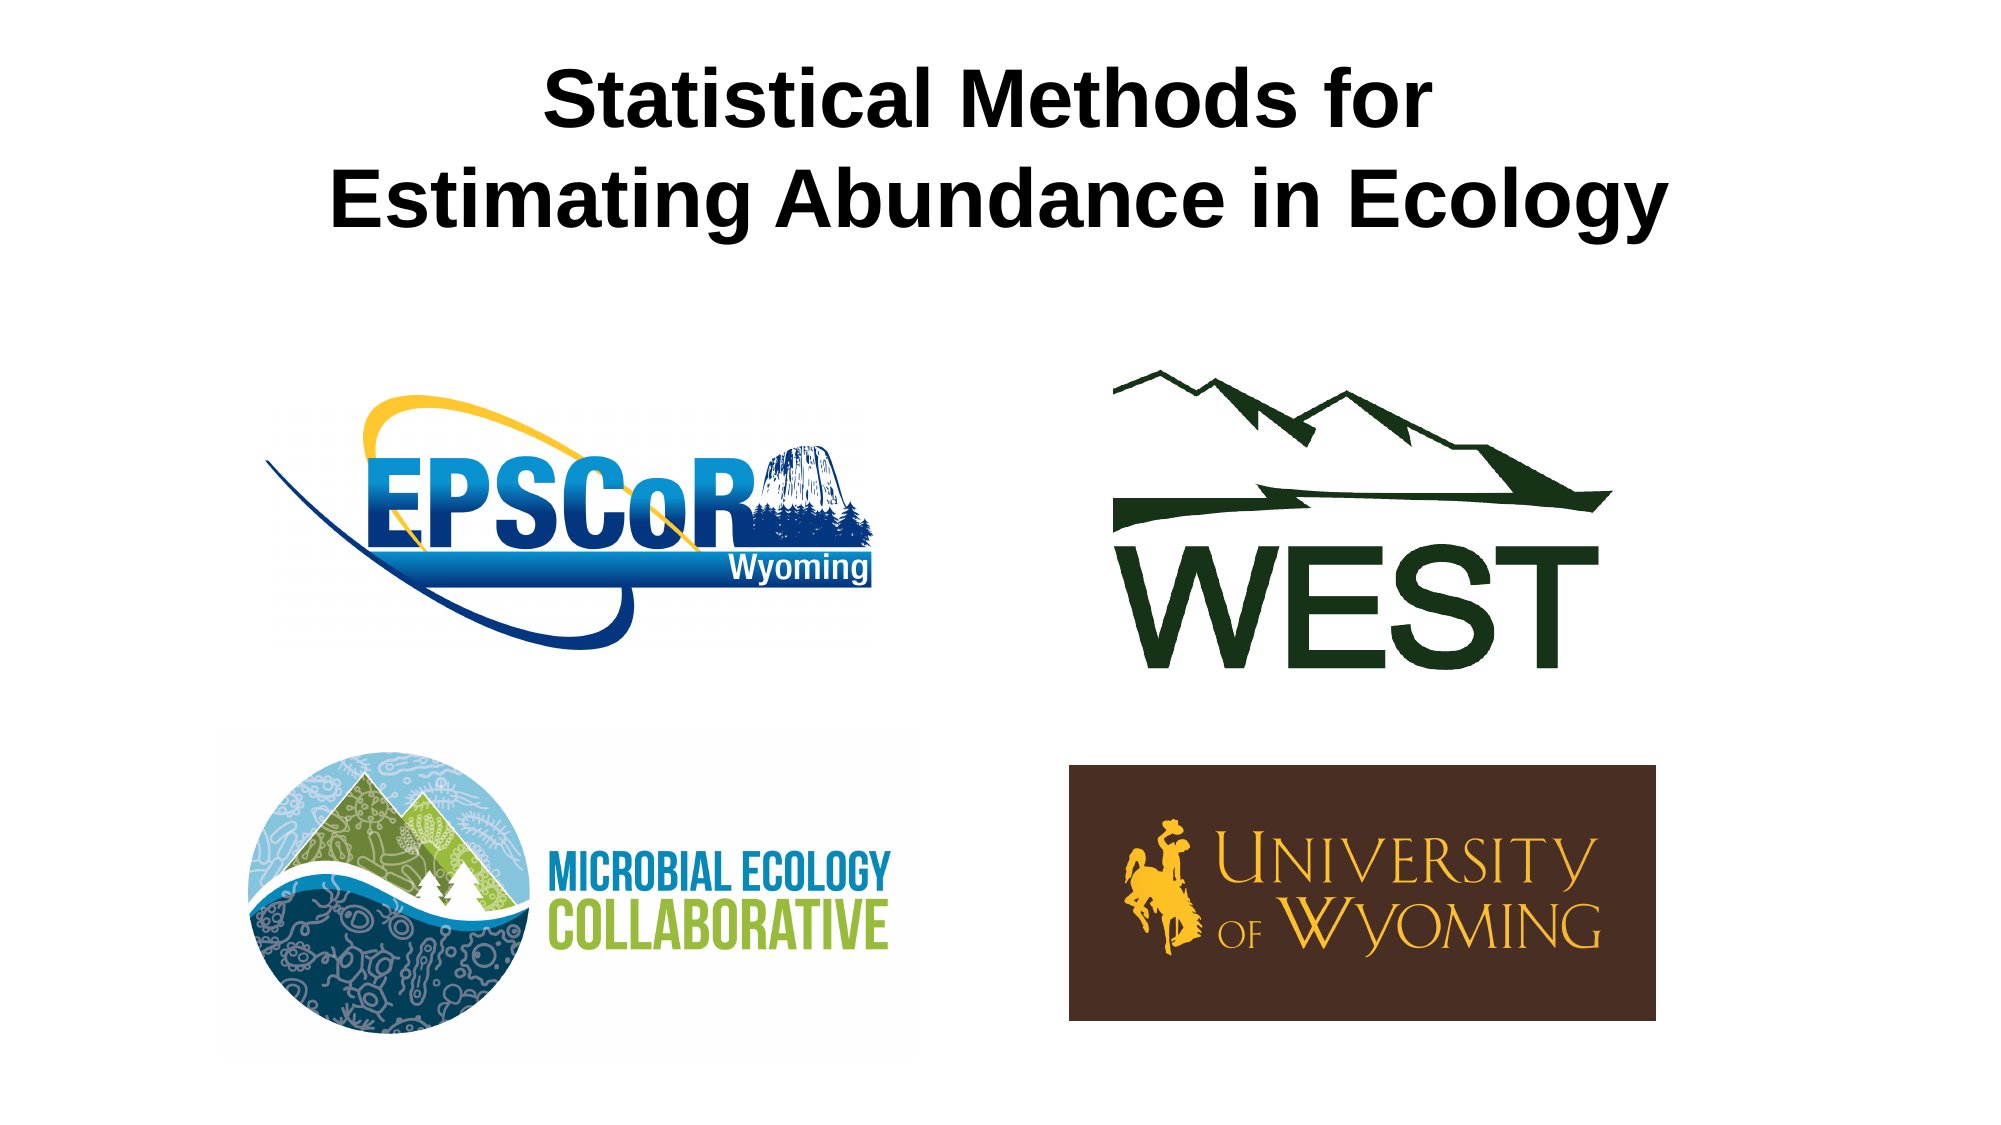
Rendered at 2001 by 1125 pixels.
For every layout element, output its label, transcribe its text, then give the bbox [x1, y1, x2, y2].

text_box Statistical Methods for Estimating Abundance in Ecology [0, 36, 2000, 252]
picture [265, 394, 873, 650]
picture [221, 727, 917, 1059]
picture [1112, 369, 1613, 670]
picture [1069, 765, 1656, 1021]
